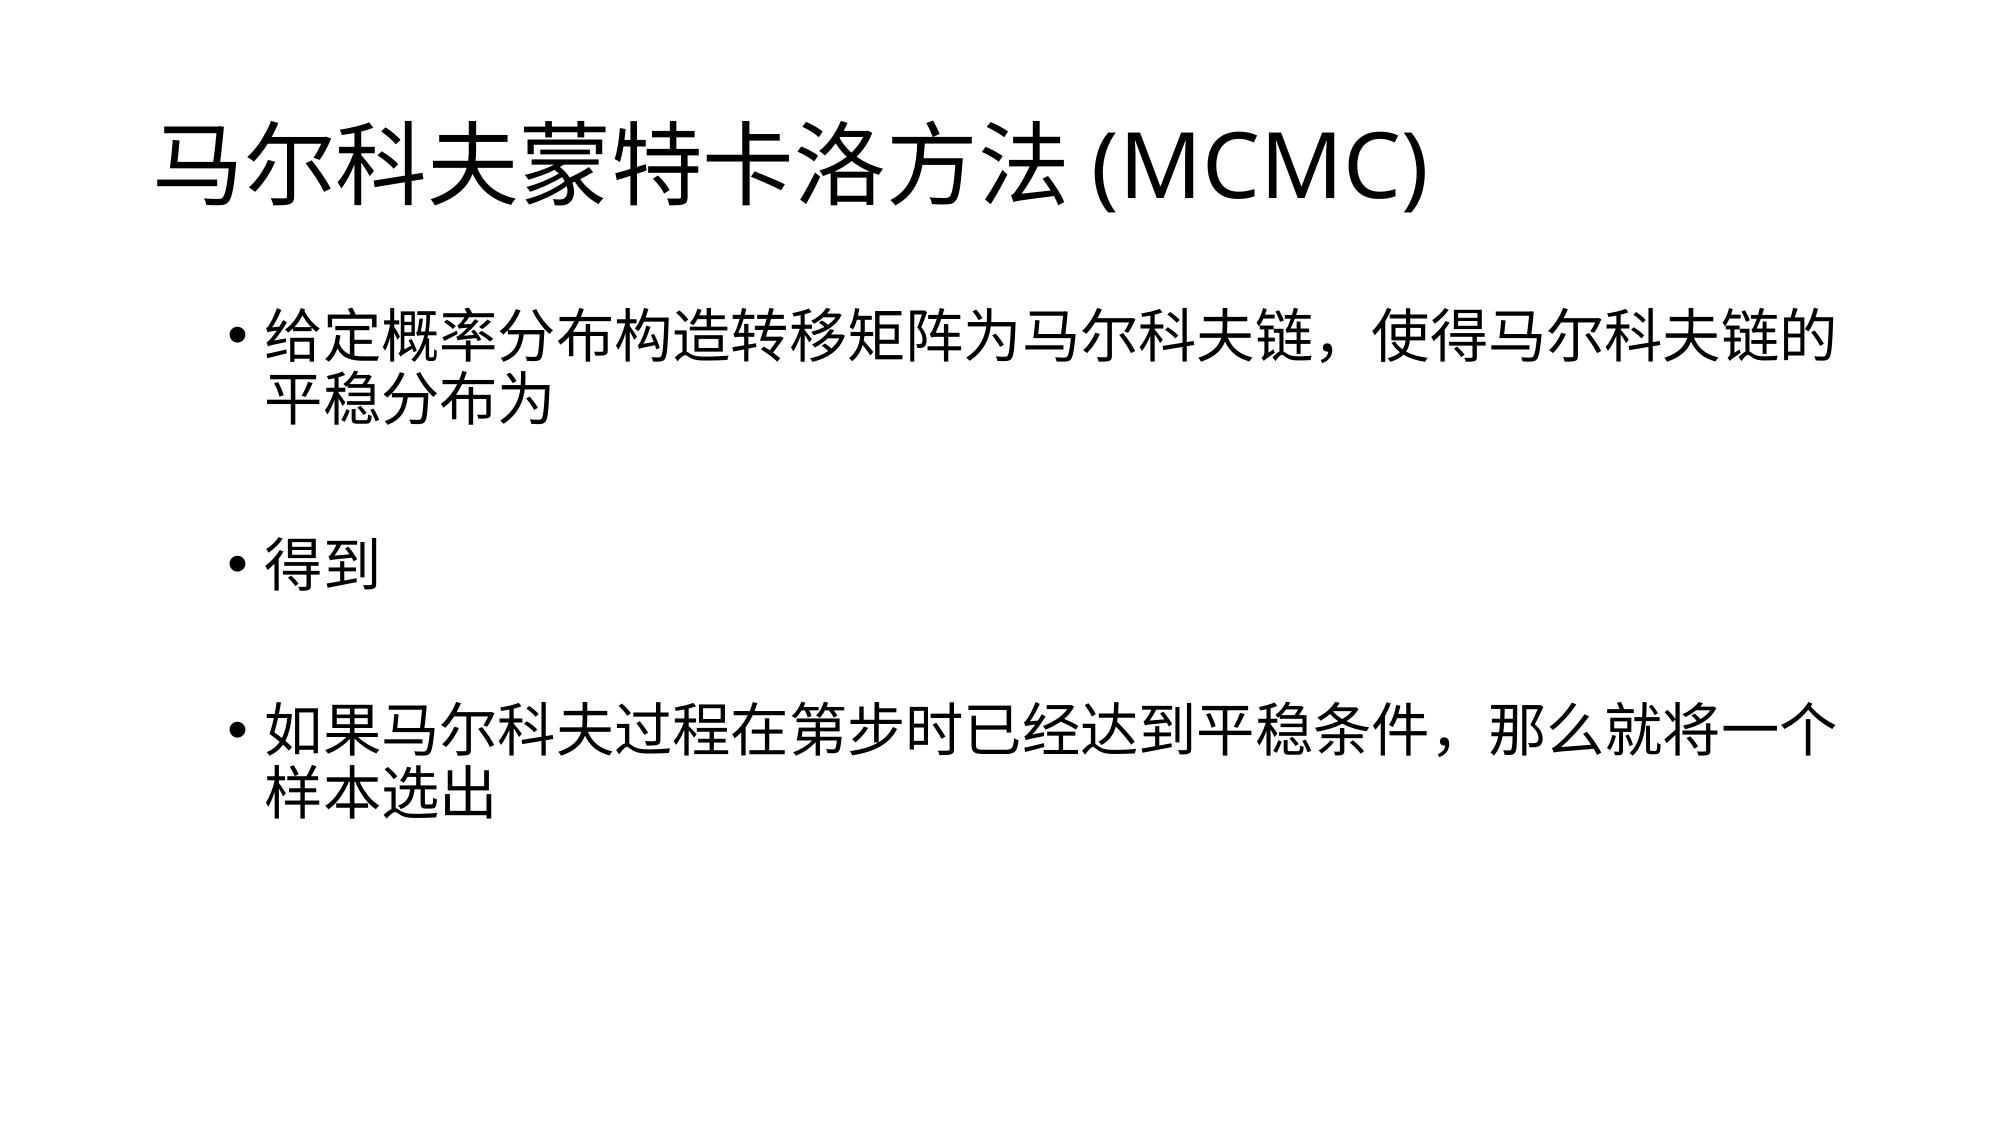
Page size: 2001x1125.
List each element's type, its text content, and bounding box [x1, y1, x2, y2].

title 马尔科夫蒙特卡洛方法(MCMC) [137, 59, 1863, 278]
